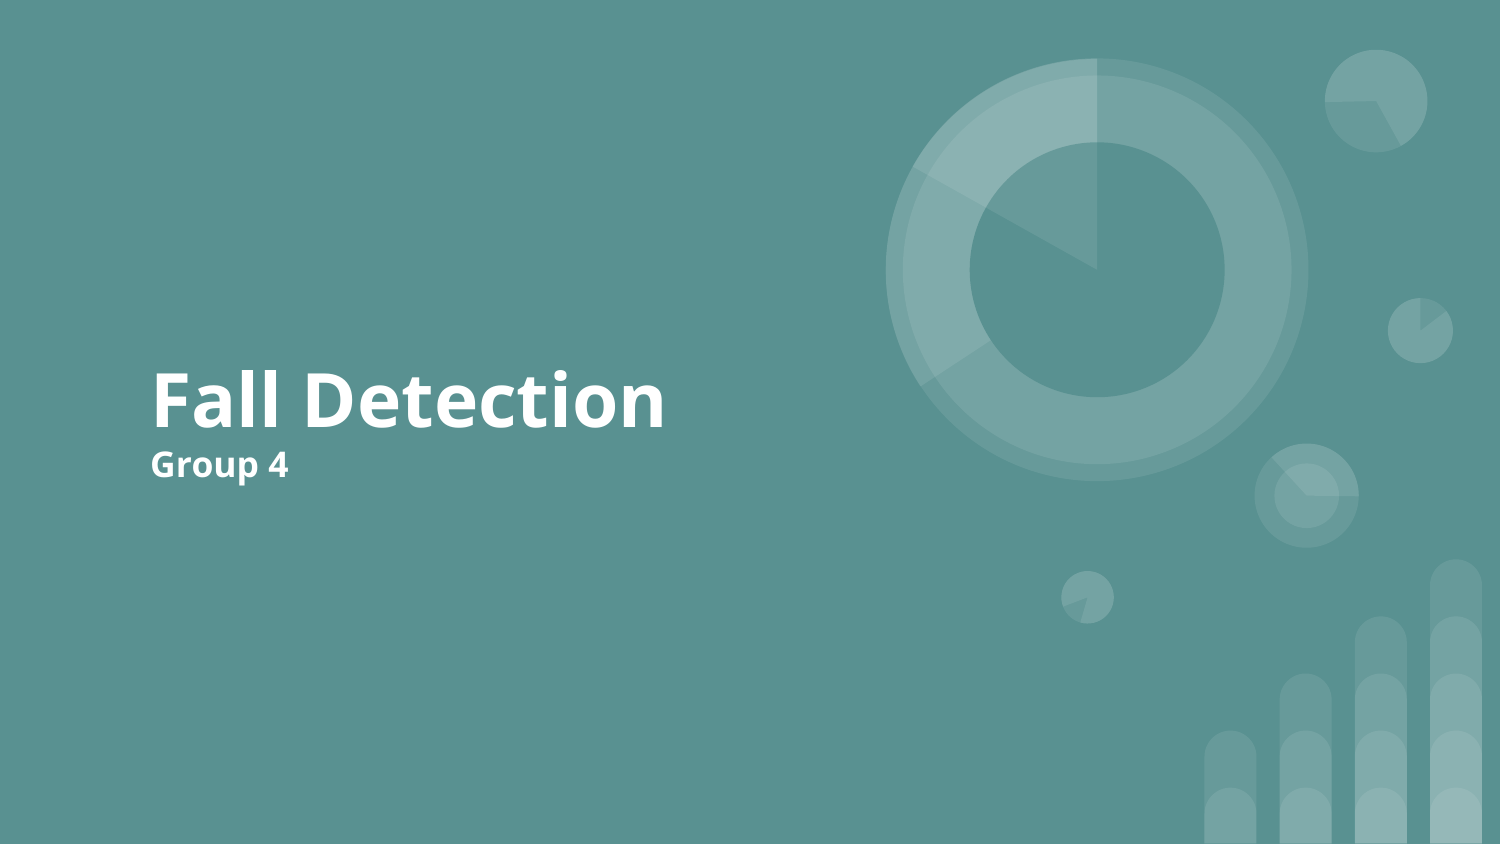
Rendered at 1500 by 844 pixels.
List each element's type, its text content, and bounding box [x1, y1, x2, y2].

title Fall Detection Group 4 [135, 264, 834, 572]
